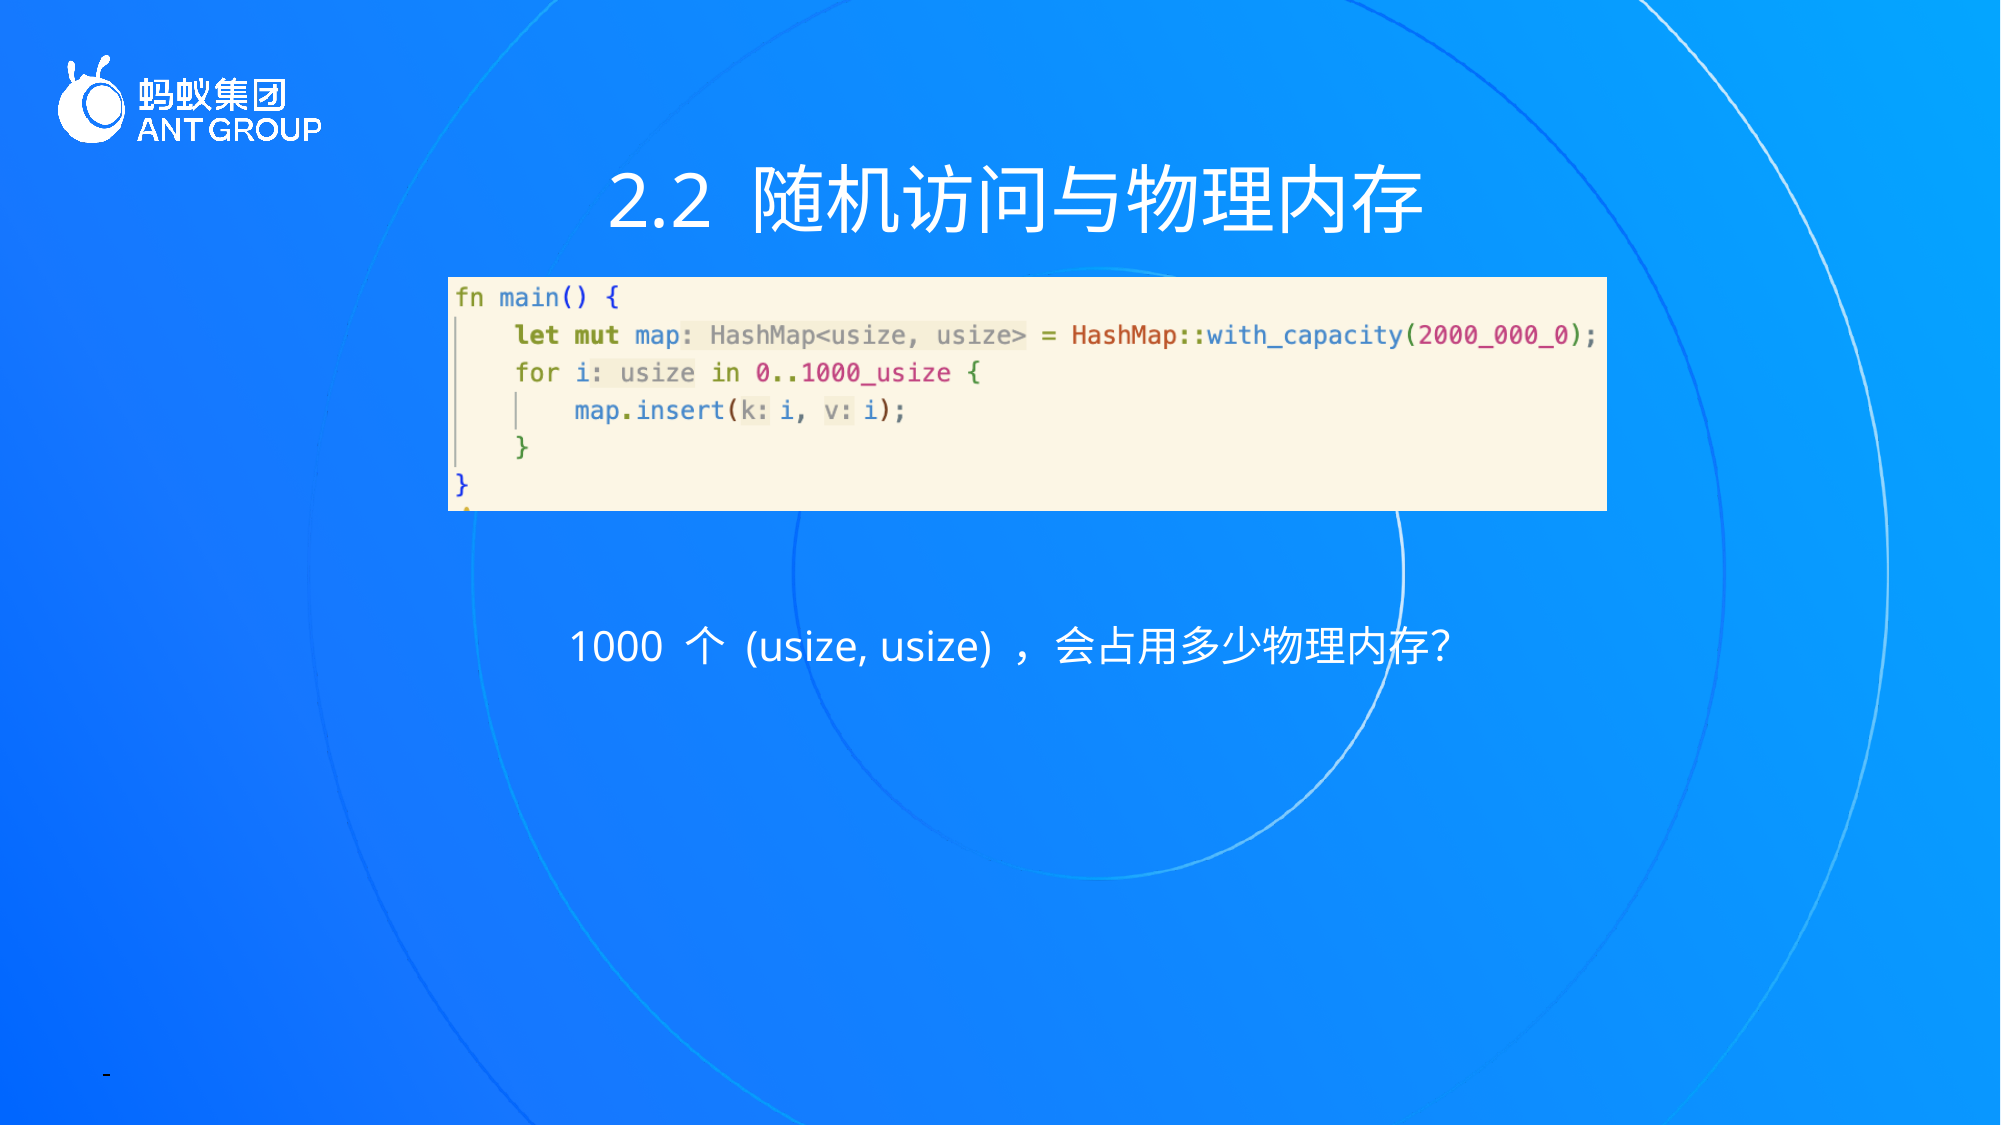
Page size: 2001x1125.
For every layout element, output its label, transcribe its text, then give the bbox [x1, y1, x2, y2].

text_box 1000 个 (usize, usize) ，会占用多少物理内存？ [553, 562, 1503, 728]
picture [0, 0, 2001, 1125]
text_box 2.2 随机访问与物理内存 [517, 145, 1482, 251]
